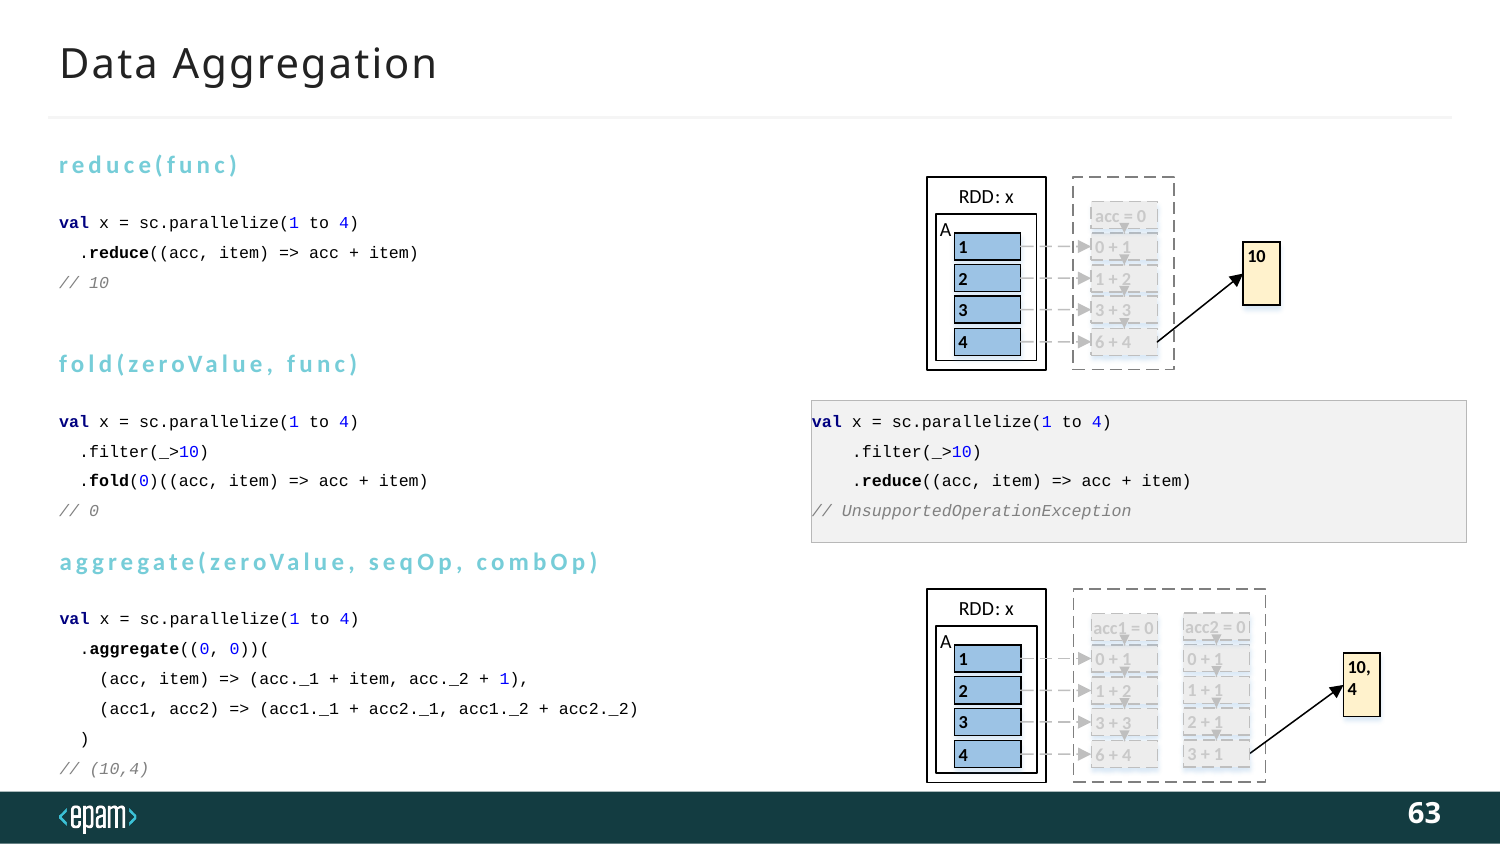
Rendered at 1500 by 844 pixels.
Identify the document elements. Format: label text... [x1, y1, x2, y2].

text_box val x = sc.parallelize(1 to 4) .filter(_>10) .fold(0)((acc, item) => acc + item) // 0 [59, 401, 715, 543]
picture [923, 173, 1287, 372]
text_box fold(zeroValue, func) [59, 344, 715, 401]
text_box val x = sc.parallelize(1 to 4) .filter(_>10) .reduce((acc, item) => acc + item) // UnsupportedOperationException [811, 400, 1467, 543]
title Data Aggregation [59, 37, 1442, 87]
picture [923, 585, 1388, 784]
text_box reduce(func) [59, 145, 715, 202]
text_box val x = sc.parallelize(1 to 4) .reduce((acc, item) => acc + item) // 10 [59, 202, 715, 344]
slide_number 63 [1216, 791, 1442, 844]
text_box val x = sc.parallelize(1 to 4) .aggregate((0, 0))( (acc, item) => (acc._1 + item, acc._2 + 1), (acc1, acc2) => (acc1._1 + acc2._1, acc1._2 + acc2._2) ) // (10,4) [59, 616, 715, 784]
text_box aggregate(zeroValue, seqOp, combOp) [59, 543, 715, 616]
